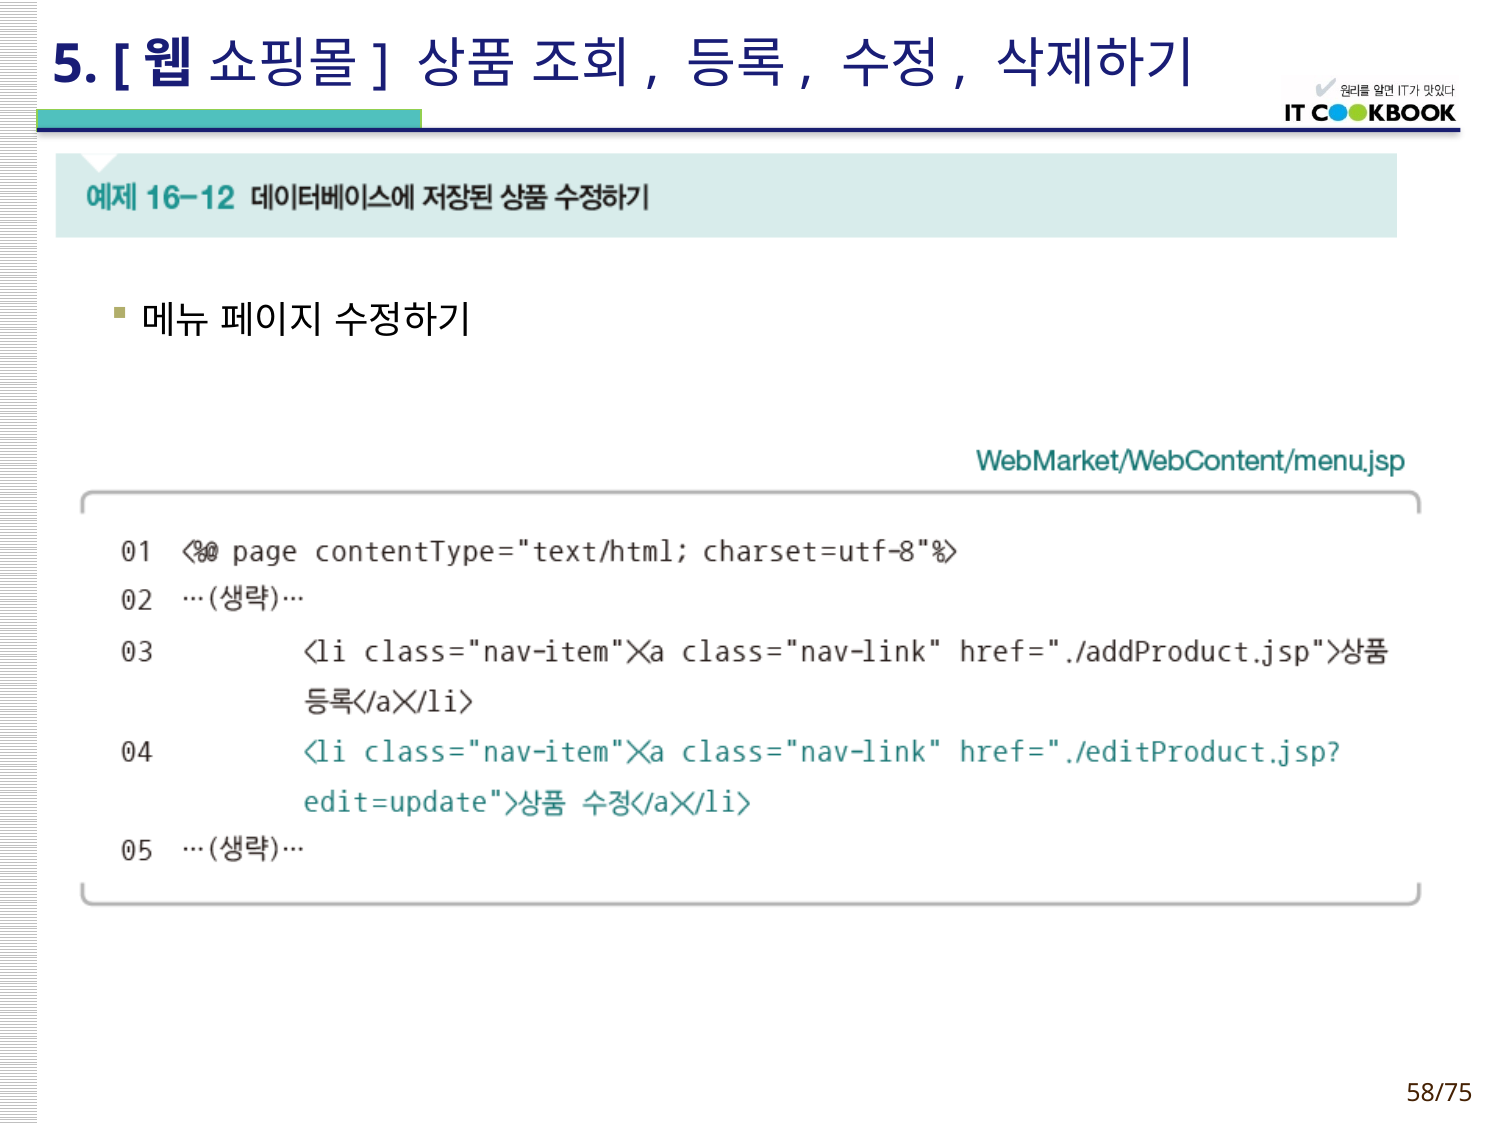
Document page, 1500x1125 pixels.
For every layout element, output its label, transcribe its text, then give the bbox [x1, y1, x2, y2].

picture [52, 152, 1397, 241]
list 메뉴 페이지 수정하기 [37, 152, 1463, 1091]
title 5. [웹 쇼핑몰] 상품 조회, 등록, 수정, 삭제하기 [37, 13, 1278, 109]
picture [1281, 75, 1459, 123]
picture [63, 444, 1437, 920]
